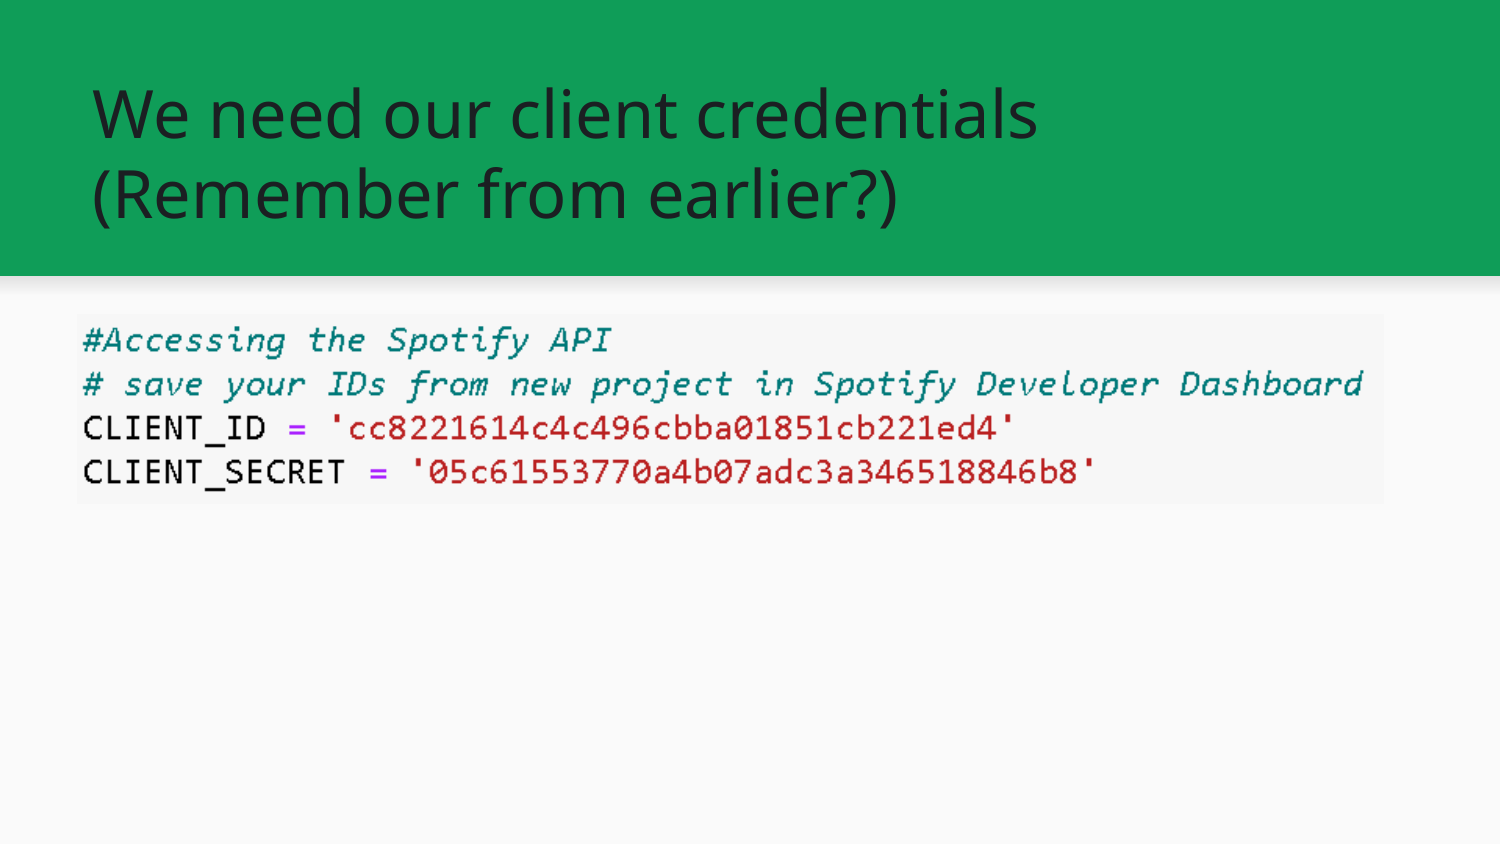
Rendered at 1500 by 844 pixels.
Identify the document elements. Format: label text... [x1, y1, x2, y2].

title We need our client credentials (Remember from earlier?) [77, 121, 1427, 248]
picture [77, 314, 1384, 505]
